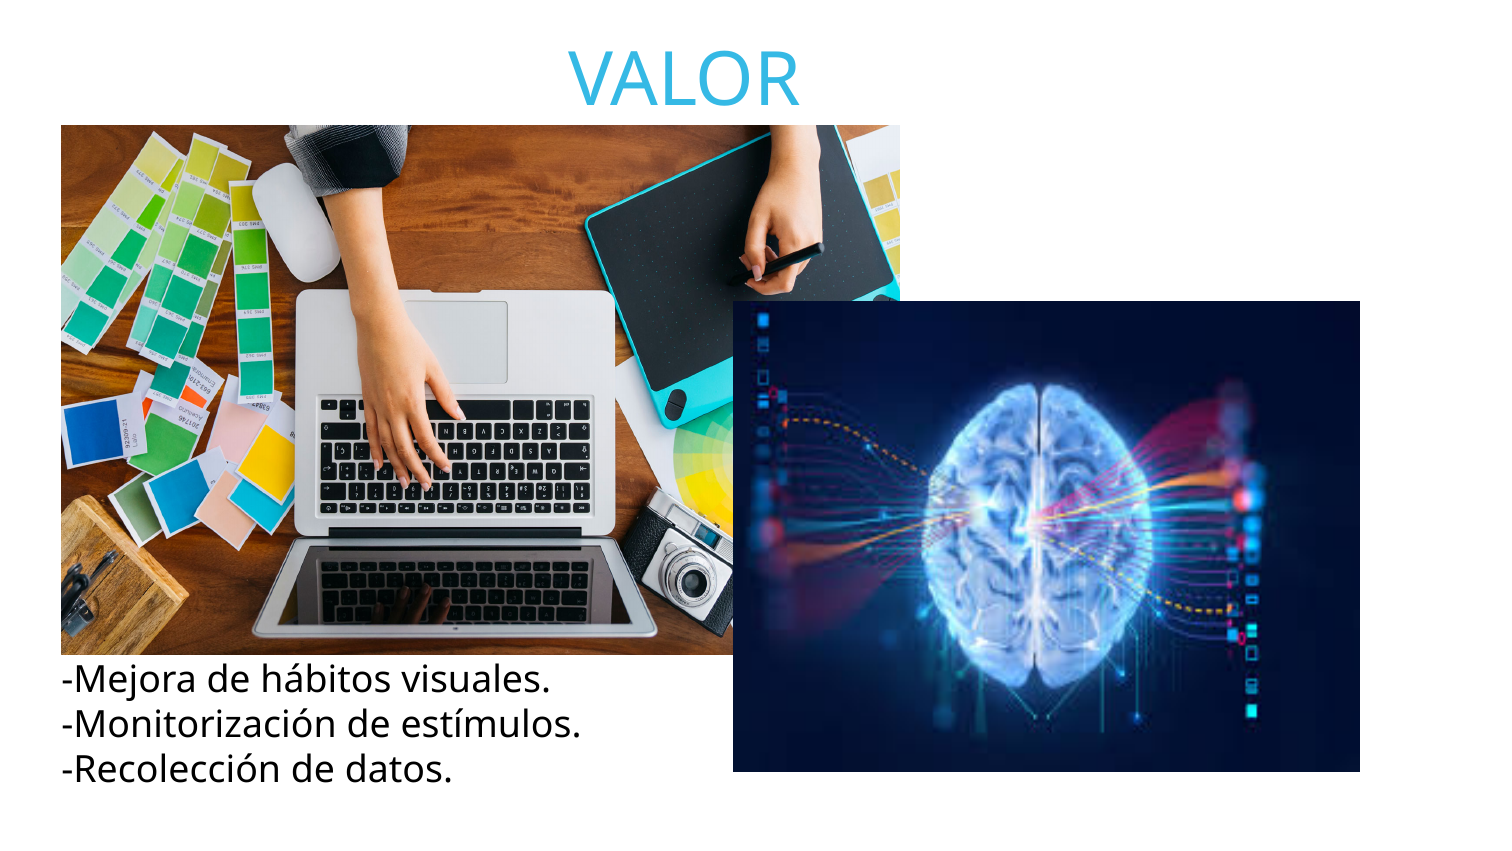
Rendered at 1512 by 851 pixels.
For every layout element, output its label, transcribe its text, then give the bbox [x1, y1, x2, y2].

title Valor [47, 47, 1323, 142]
picture [61, 125, 1360, 772]
text_box -Mejora de hábitos visuales. -Monitorización de estímulos. -Recolección de datos. [61, 663, 734, 804]
